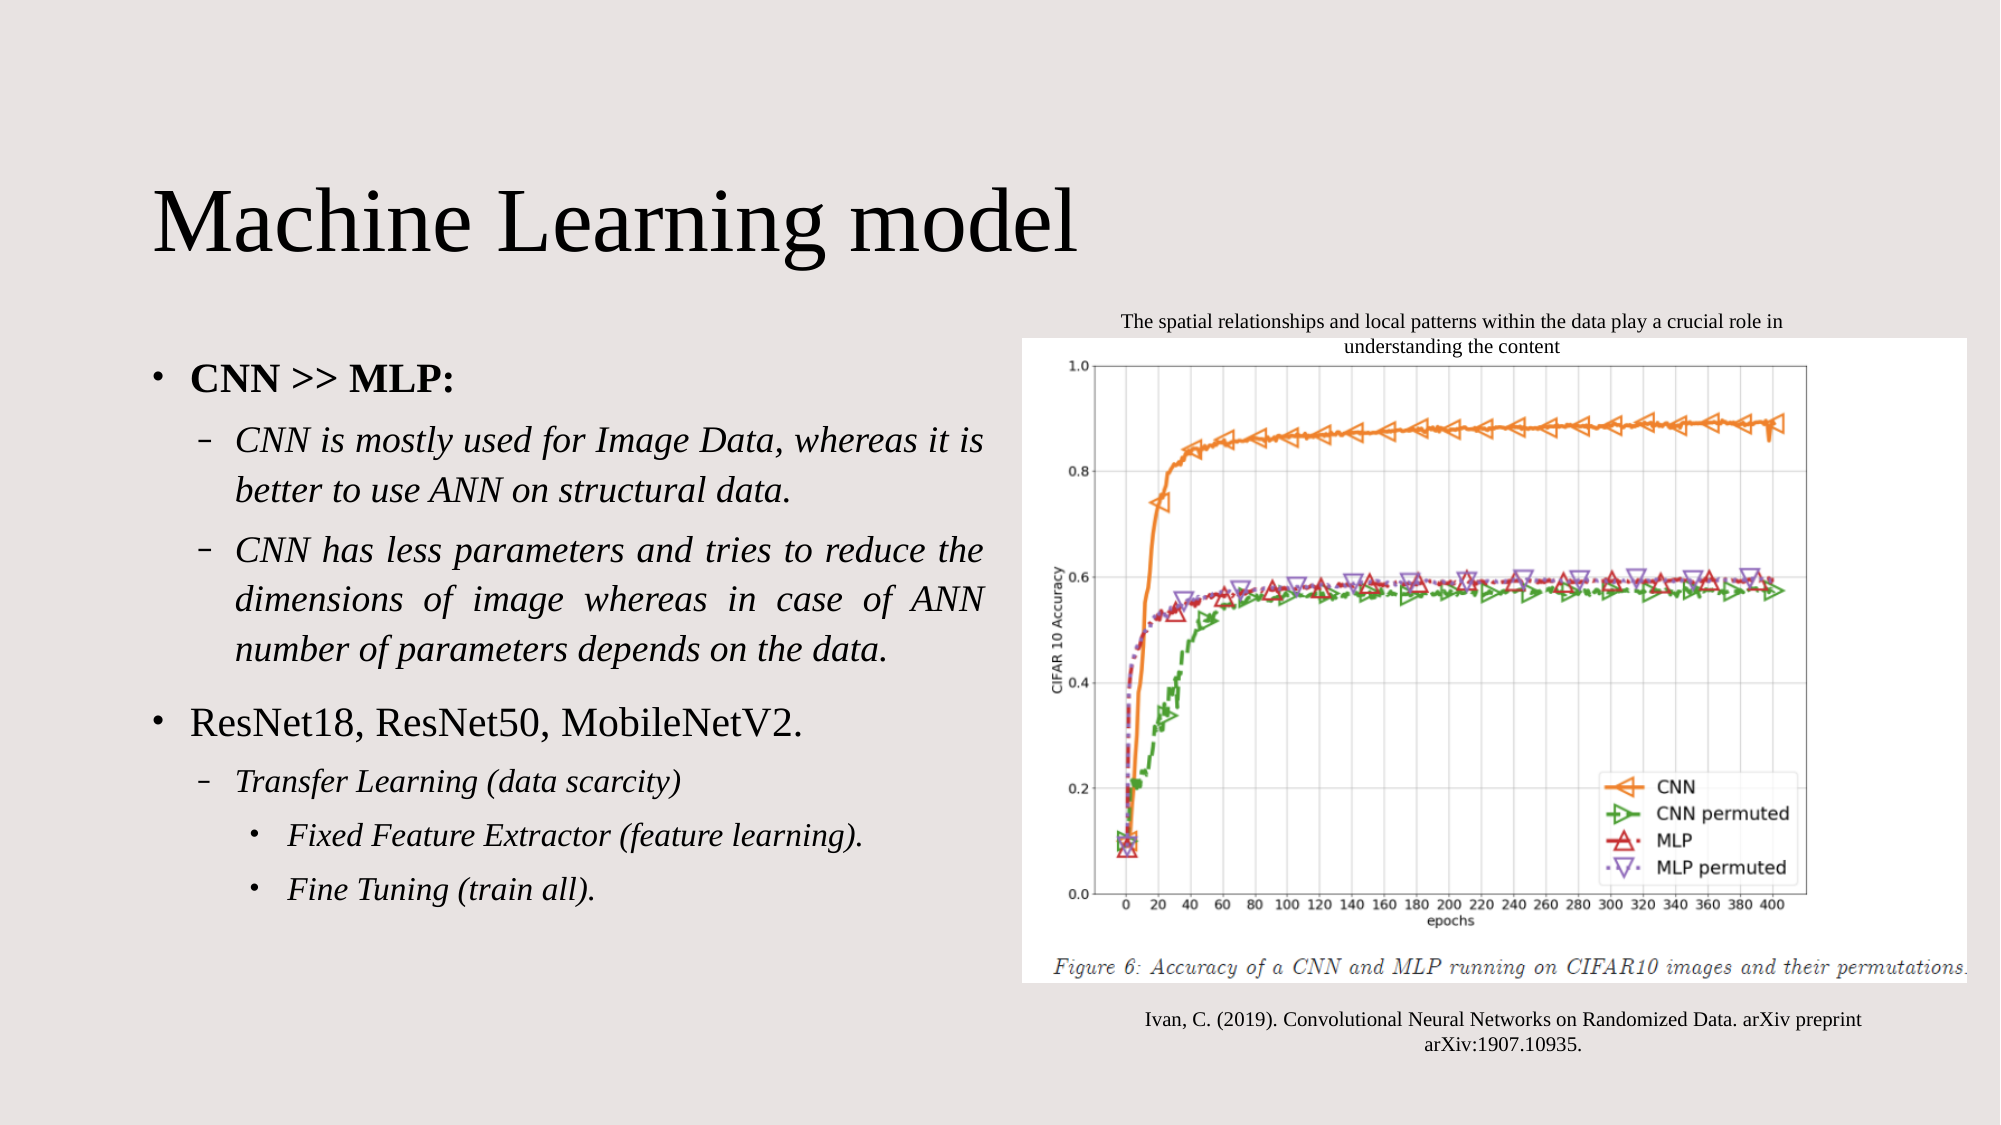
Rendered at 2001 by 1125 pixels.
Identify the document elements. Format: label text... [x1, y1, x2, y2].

title Machine Learning model [137, 95, 1863, 280]
list CNN >> MLP: CNN is mostly used for Image Data, whereas it is better to use ANN on structural data. CNN has less parameters and tries to reduce the dimensions of image whereas in case of ANN number of parameters depends on the data. ResNet18, ResNet50, MobileNetV2. Transfer Learning (data scarcity) Fixed Feature Extractor (feature learning). Fine Tuning (train all). [137, 338, 1000, 1014]
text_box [1022, 300, 1967, 1065]
